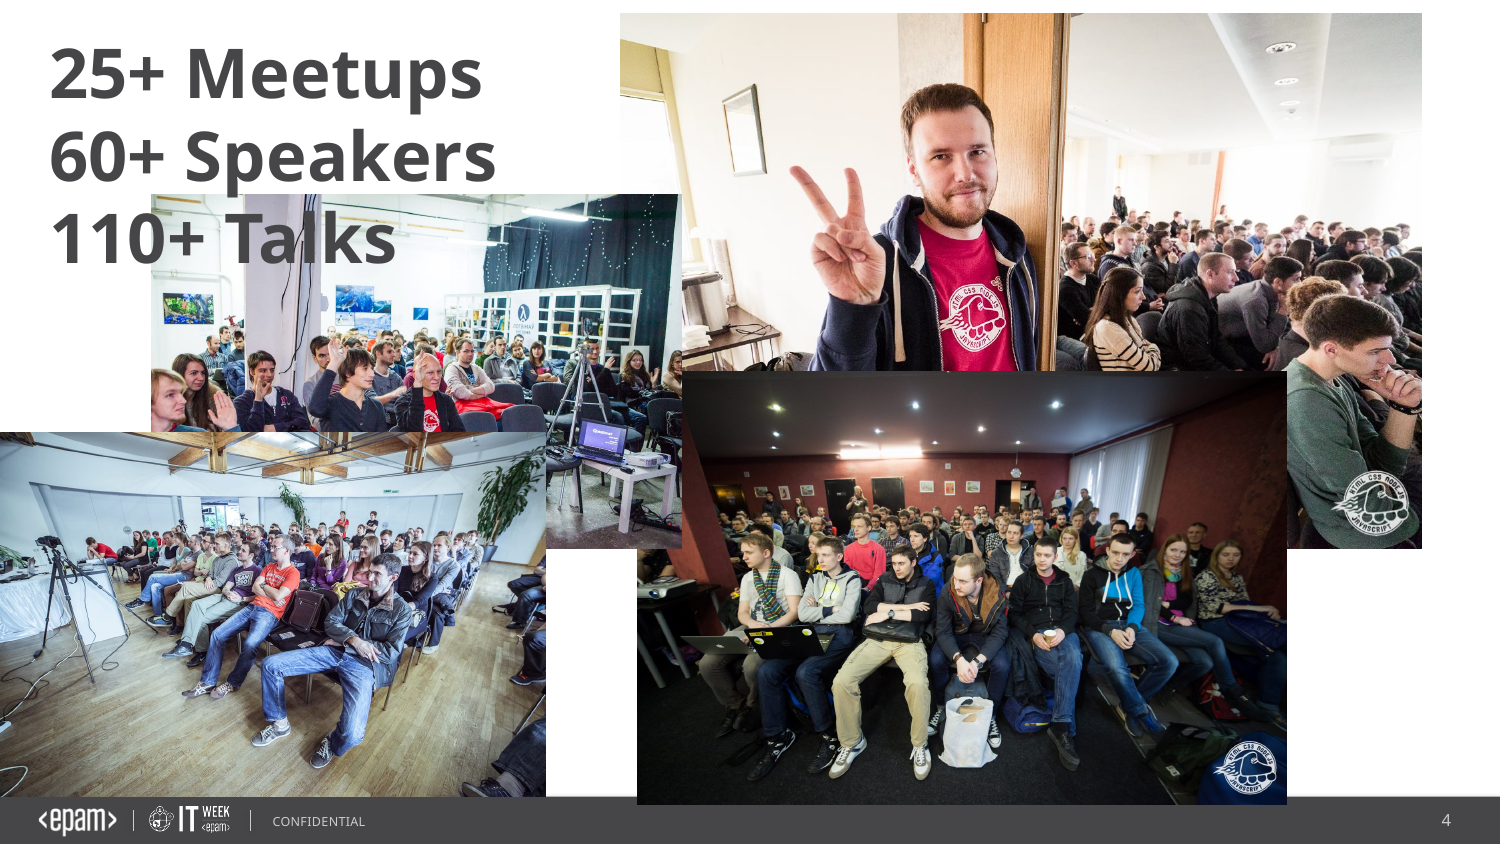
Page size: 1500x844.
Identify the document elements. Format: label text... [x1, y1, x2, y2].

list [620, 12, 1423, 549]
picture [0, 194, 1288, 805]
picture [38, 808, 117, 837]
title 25+ Meetups 60+ Speakers 110+ Talks [34, 22, 615, 186]
